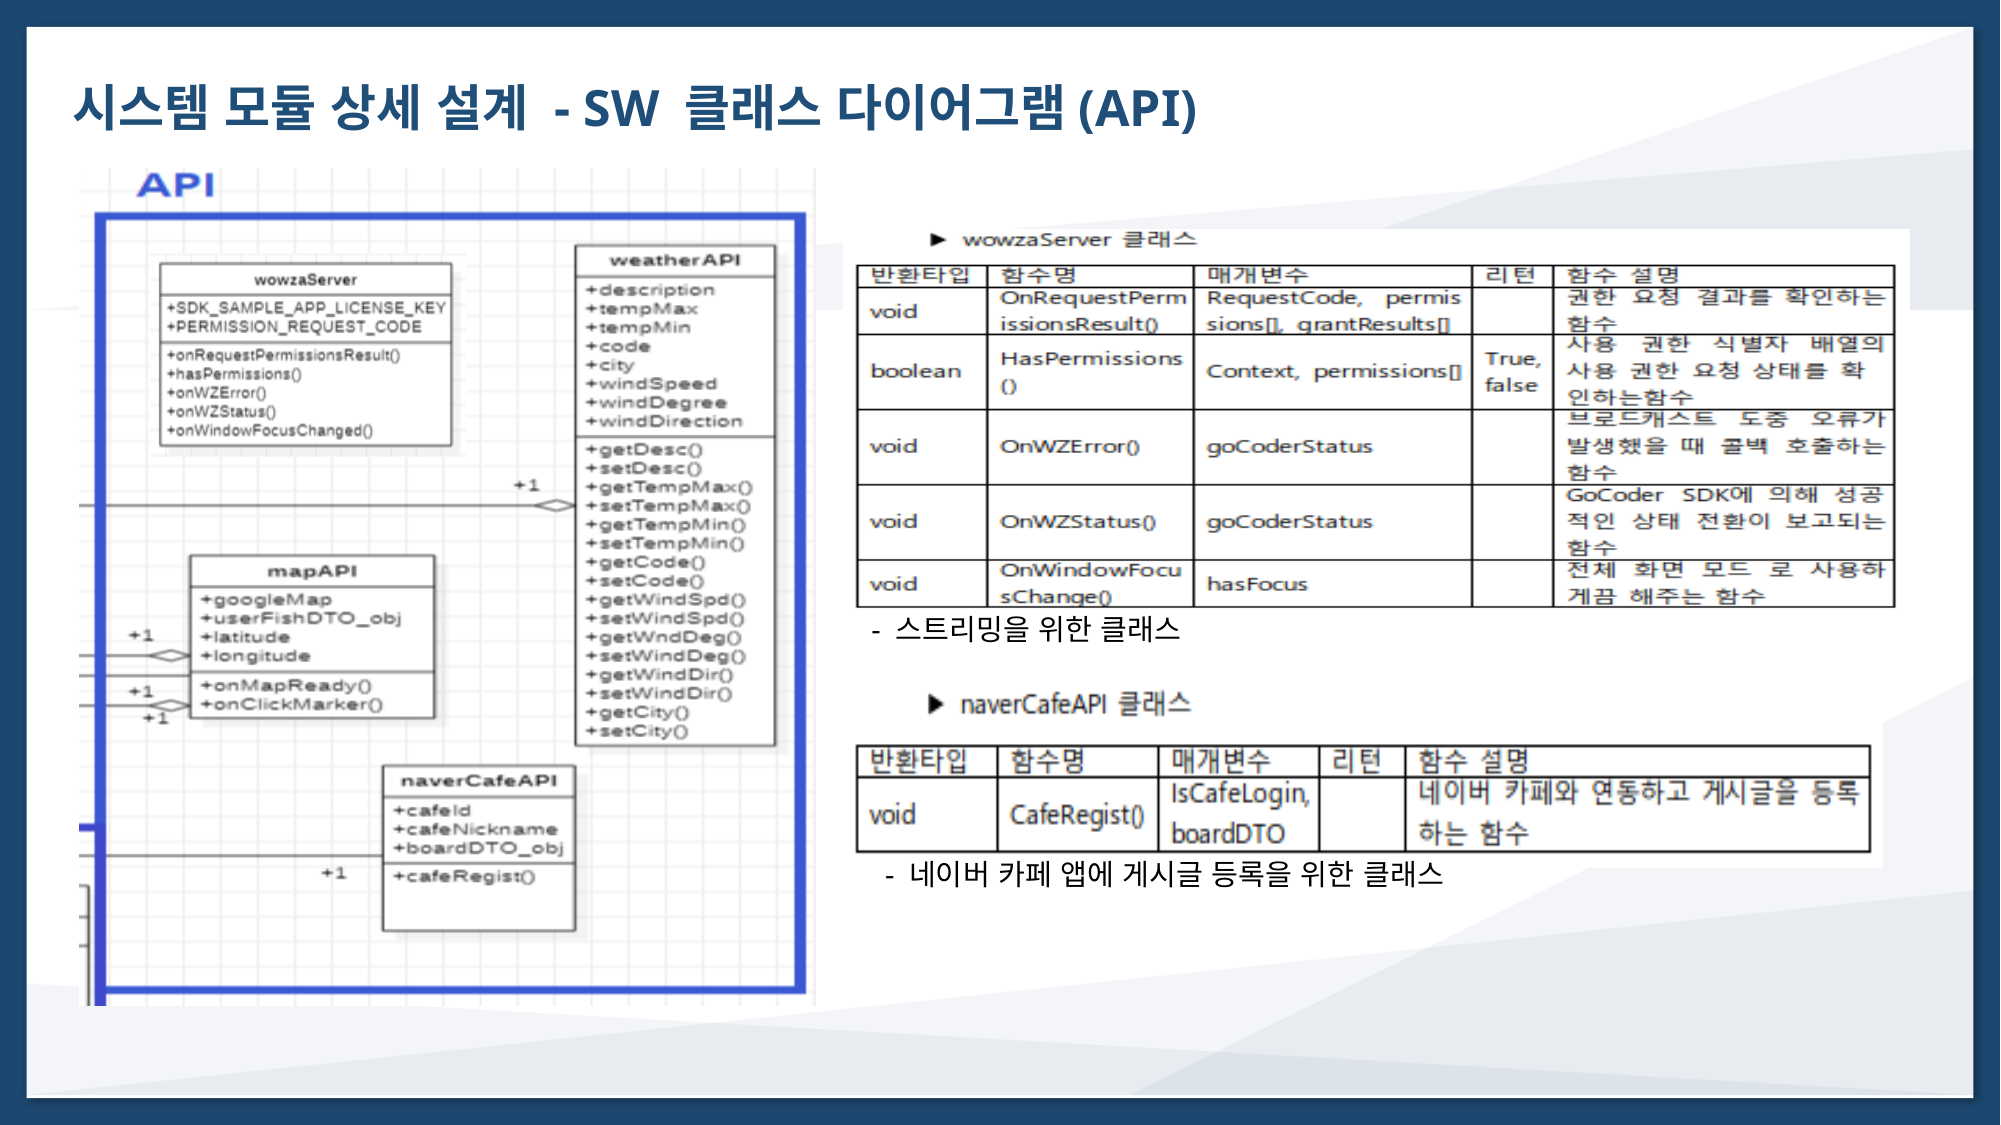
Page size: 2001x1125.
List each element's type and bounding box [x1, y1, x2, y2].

picture [842, 229, 1910, 619]
picture [79, 168, 816, 1006]
picture [842, 683, 1883, 868]
text_box [26, 26, 1974, 1099]
